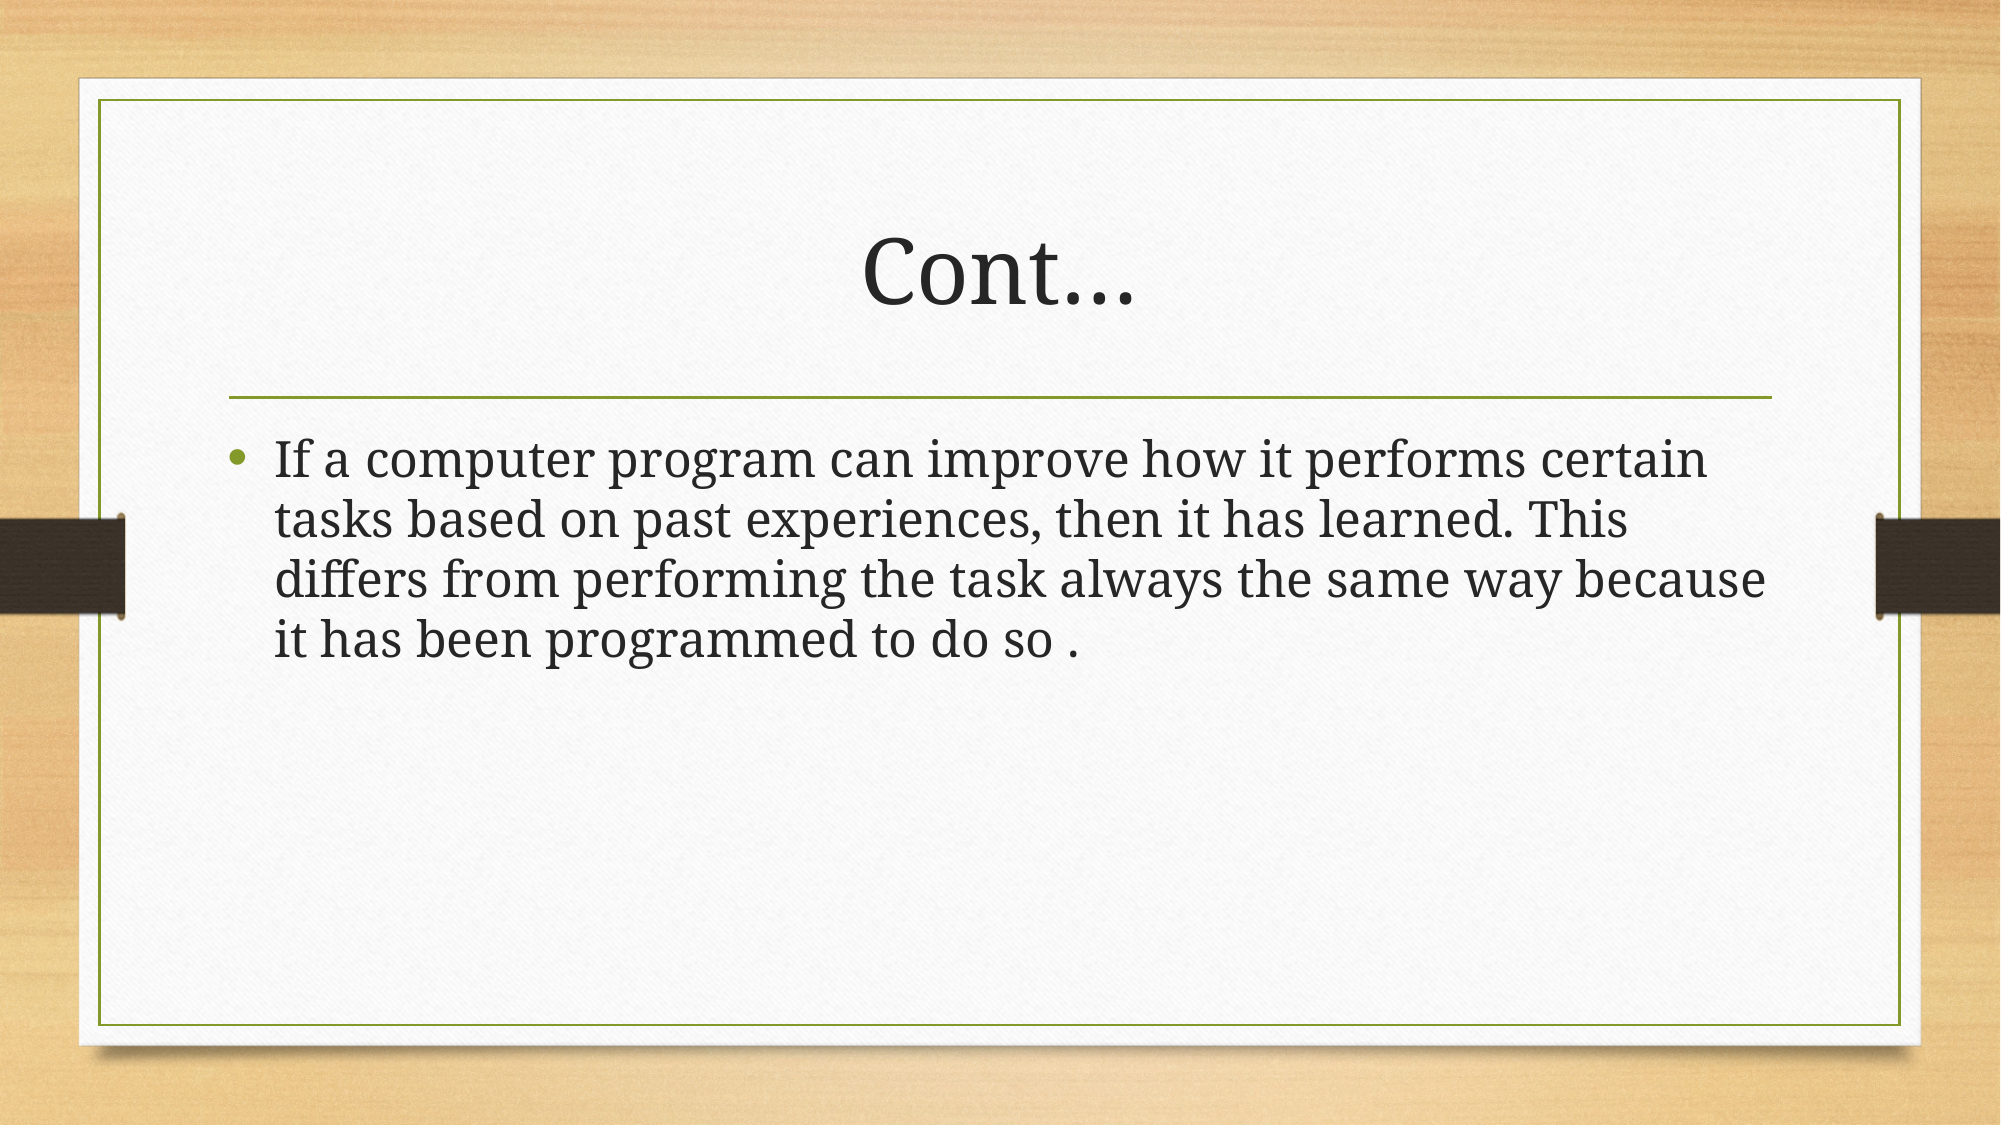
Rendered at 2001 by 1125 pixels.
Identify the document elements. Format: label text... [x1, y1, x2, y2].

picture [0, 0, 2001, 1125]
title Cont… [212, 161, 1788, 375]
list If a computer program can improve how it performs certain tasks based on past experiences, then it has learned. This differs from performing the task always the same way because it has been programmed to do so . [212, 419, 1788, 964]
